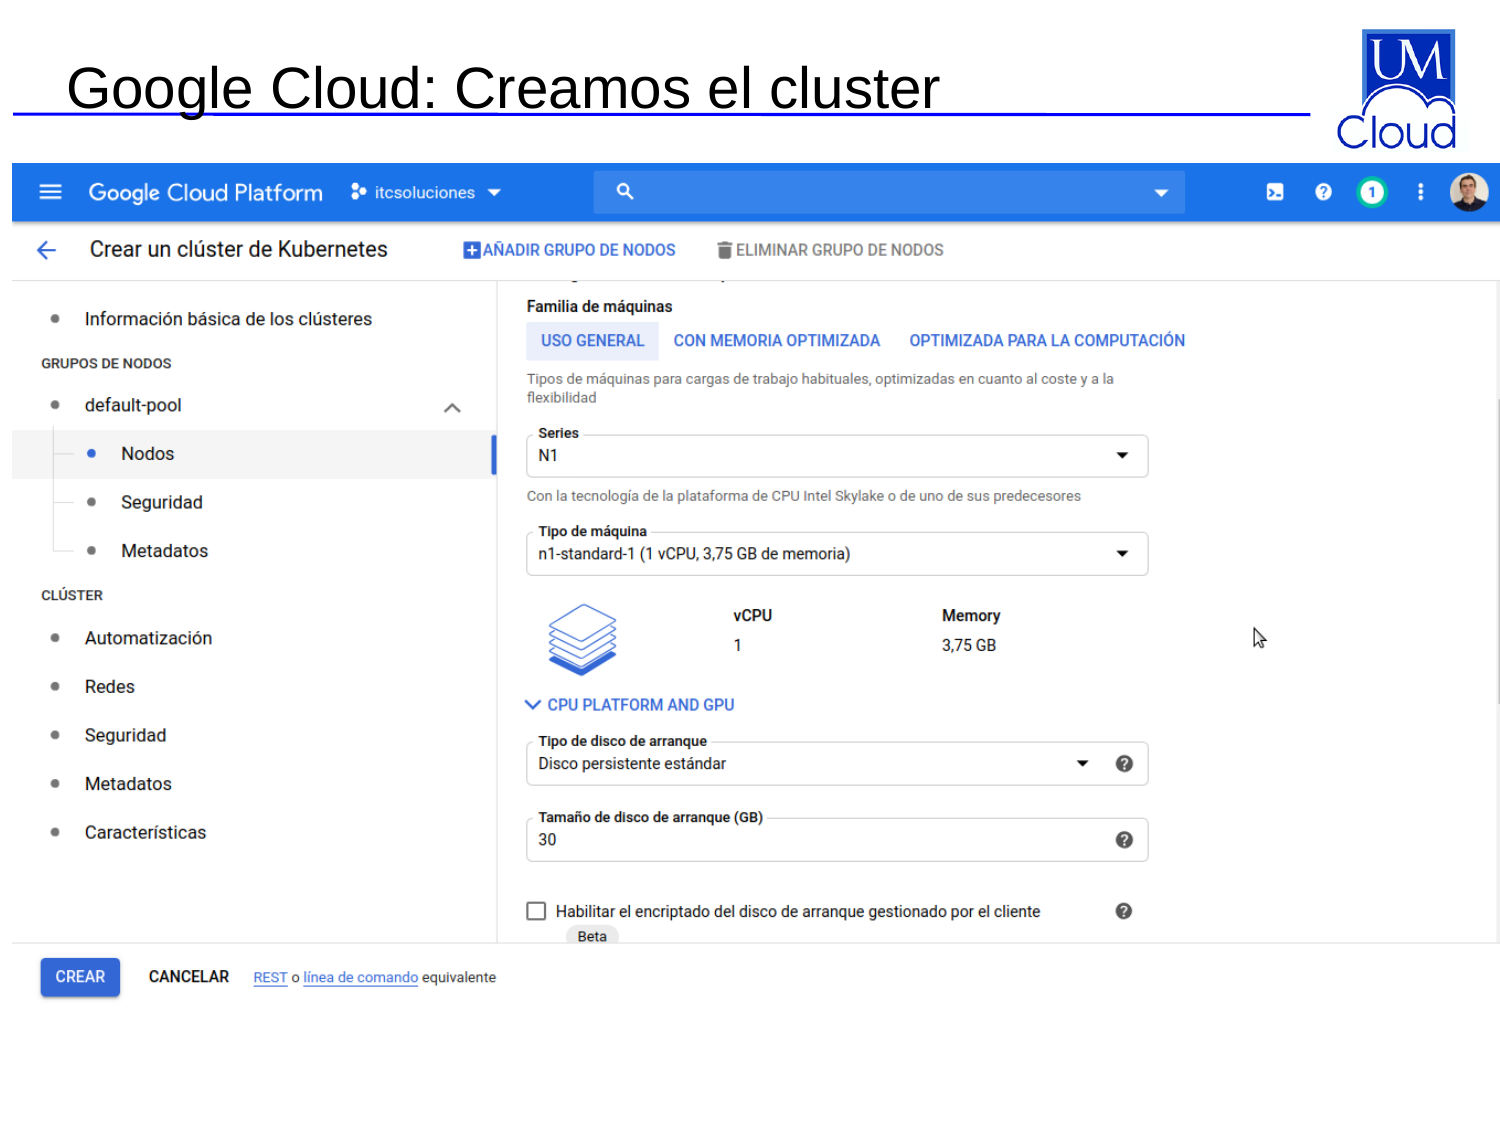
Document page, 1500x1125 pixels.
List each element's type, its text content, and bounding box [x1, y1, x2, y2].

title Google Cloud: Creamos el cluster [51, 34, 1449, 161]
picture [1327, 25, 1470, 152]
picture [12, 163, 1500, 1012]
